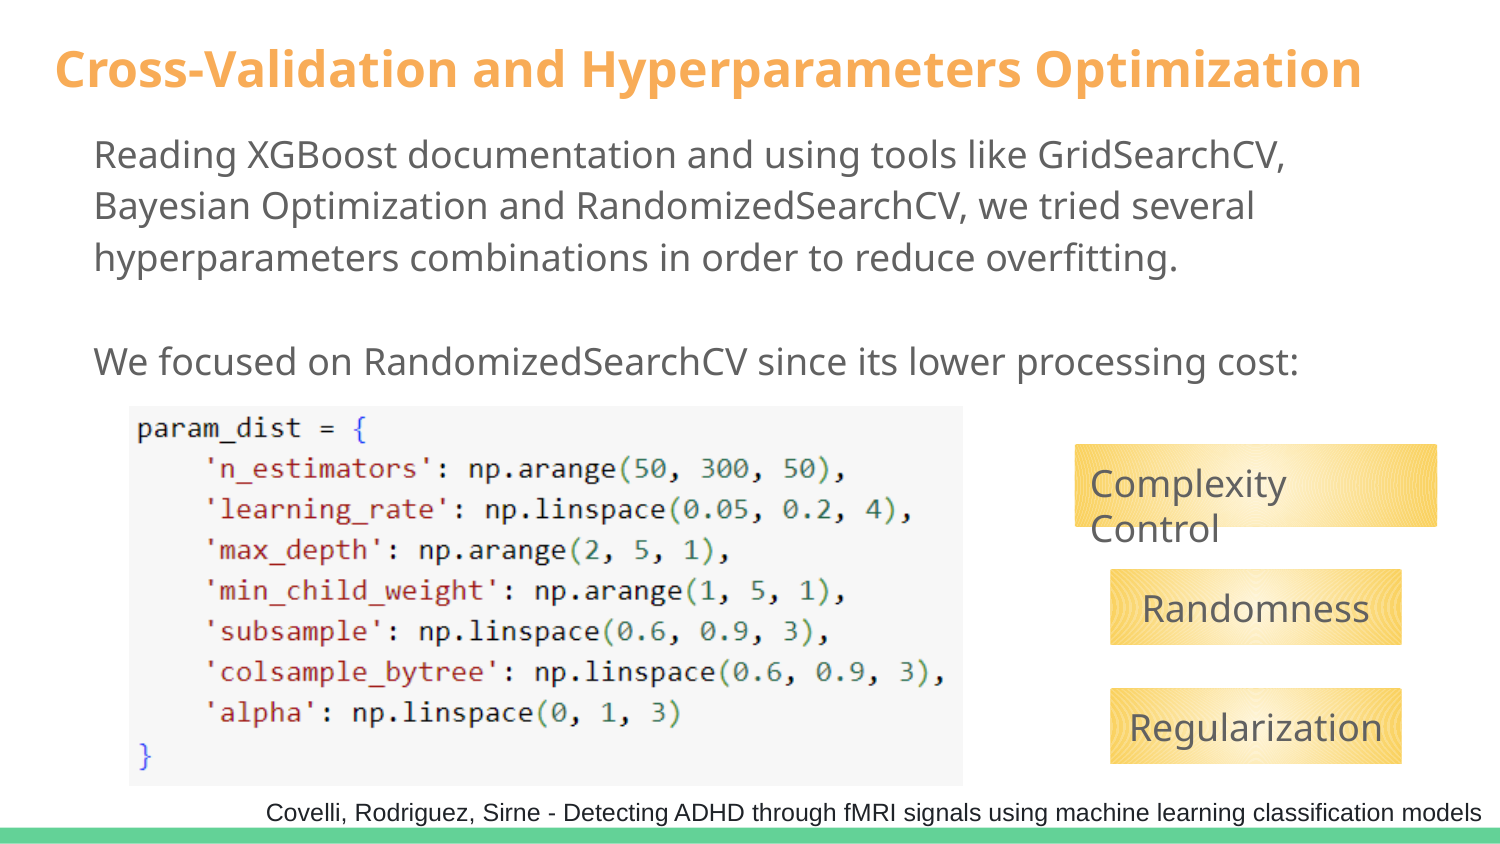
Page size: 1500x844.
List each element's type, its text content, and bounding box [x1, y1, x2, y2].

text_box Complexity Control [1074, 444, 1438, 527]
text_box Covelli, Rodriguez, Sirne - Detecting ADHD through fMRI signals using machine learning classification models [60, 781, 1500, 833]
text_box Regularization [1110, 688, 1402, 764]
picture [129, 405, 963, 786]
text_box Reading XGBoost documentation and using tools like GridSearchCV, Bayesian Optimization and RandomizedSearchCV, we tried several hyperparameters combinations in order to reduce overfitting. We focused on RandomizedSearchCV since its lower processing cost: [78, 108, 1431, 724]
text_box Cross-Validation and Hyperparameters Optimization [39, 10, 1443, 113]
text_box Randomness [1110, 569, 1402, 645]
